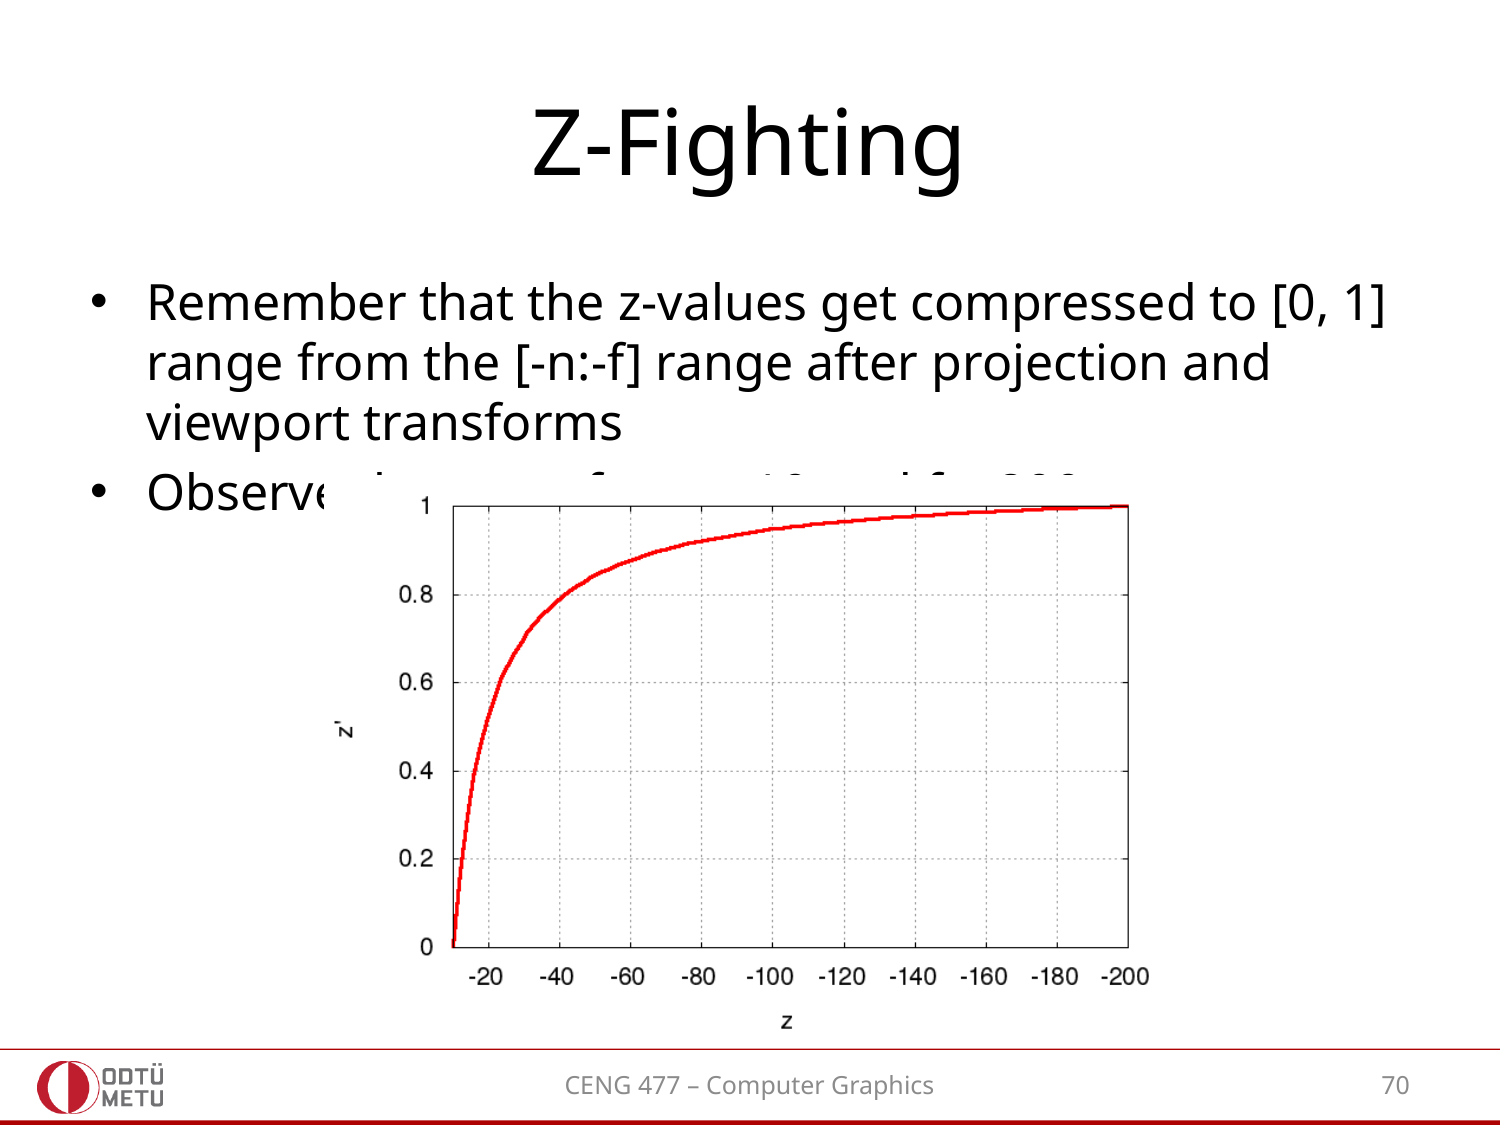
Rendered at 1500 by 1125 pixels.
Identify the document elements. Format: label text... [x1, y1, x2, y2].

title Z-Fighting [75, 45, 1425, 233]
footer CENG 477 – Computer Graphics [512, 1056, 988, 1117]
list Remember that the z-values get compressed to [0, 1] range from the [-n:-f] range after projection and viewport transforms Observe the same for n = 10 and f = 200 [75, 262, 1425, 1005]
picture [324, 475, 1176, 1043]
picture [37, 1061, 163, 1114]
slide_number 70 [1074, 1056, 1425, 1117]
